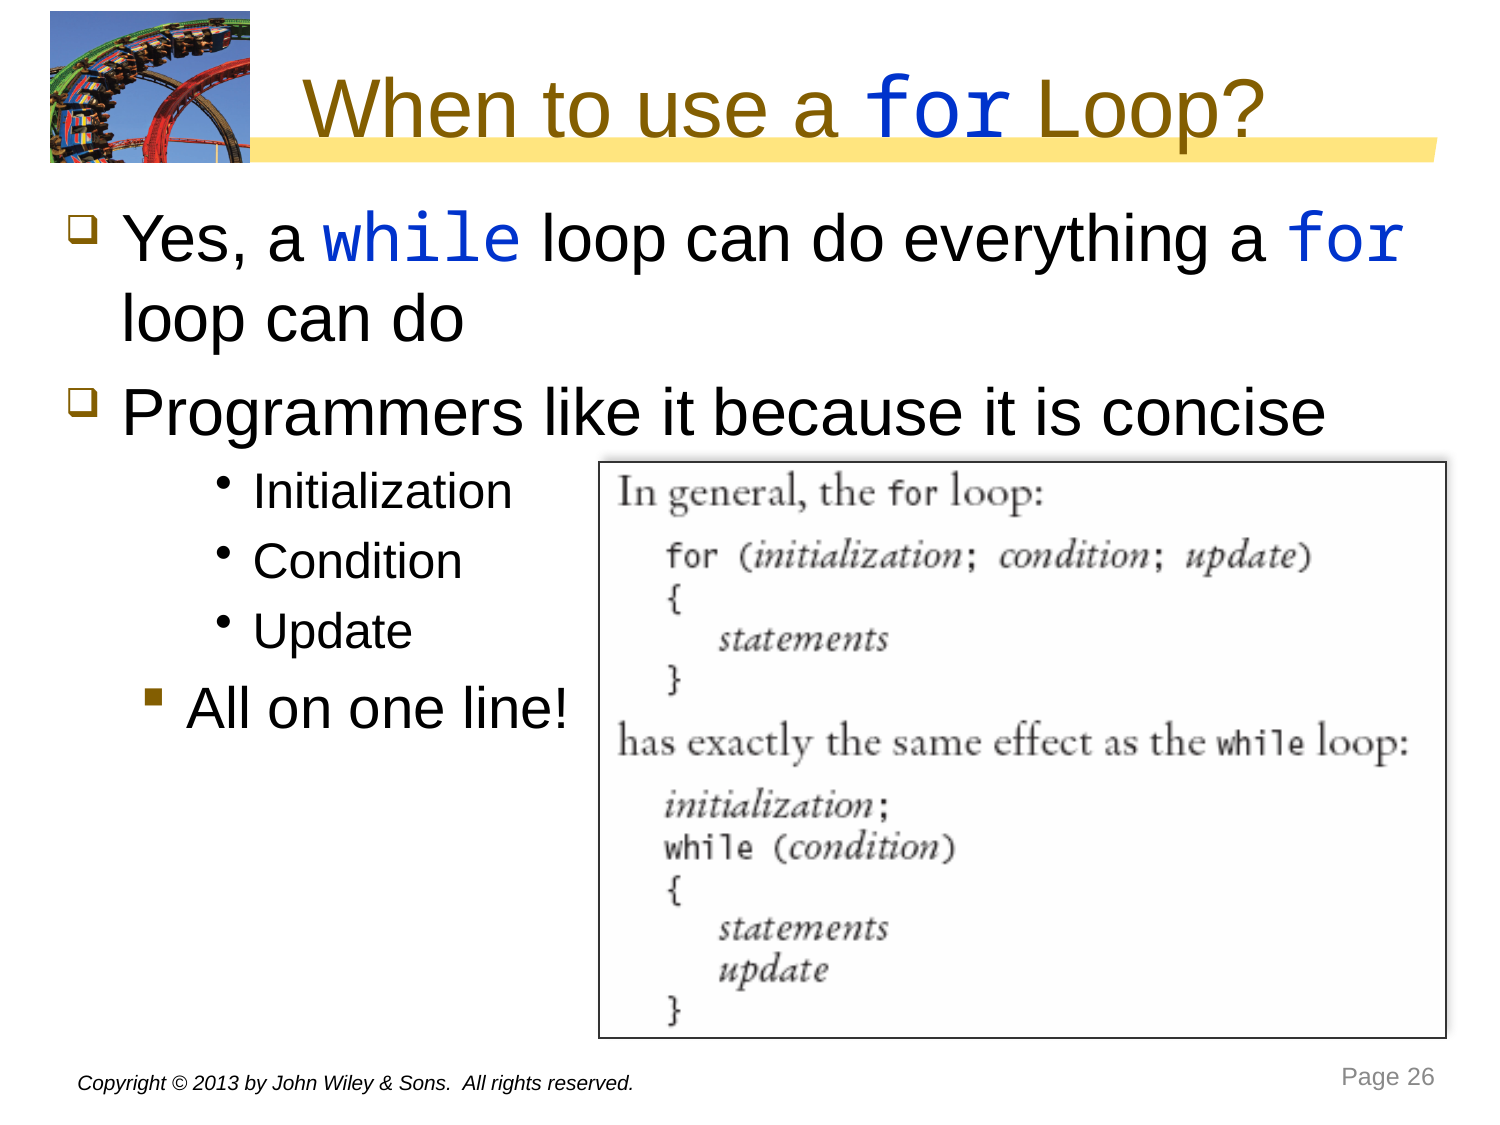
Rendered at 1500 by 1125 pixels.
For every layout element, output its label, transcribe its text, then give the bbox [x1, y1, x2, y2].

list Yes, a while loop can do everything a for loop can do Programmers like it because it is concise Initialization Condition Update All on one line! [50, 187, 1438, 1025]
picture [599, 462, 1446, 1038]
slide_number Page 26 [1187, 1050, 1450, 1100]
picture [50, 11, 250, 163]
footer Copyright © 2013 by John Wiley & Sons. All rights reserved. [62, 1037, 726, 1104]
title When to use a for Loop? [287, 45, 1450, 163]
